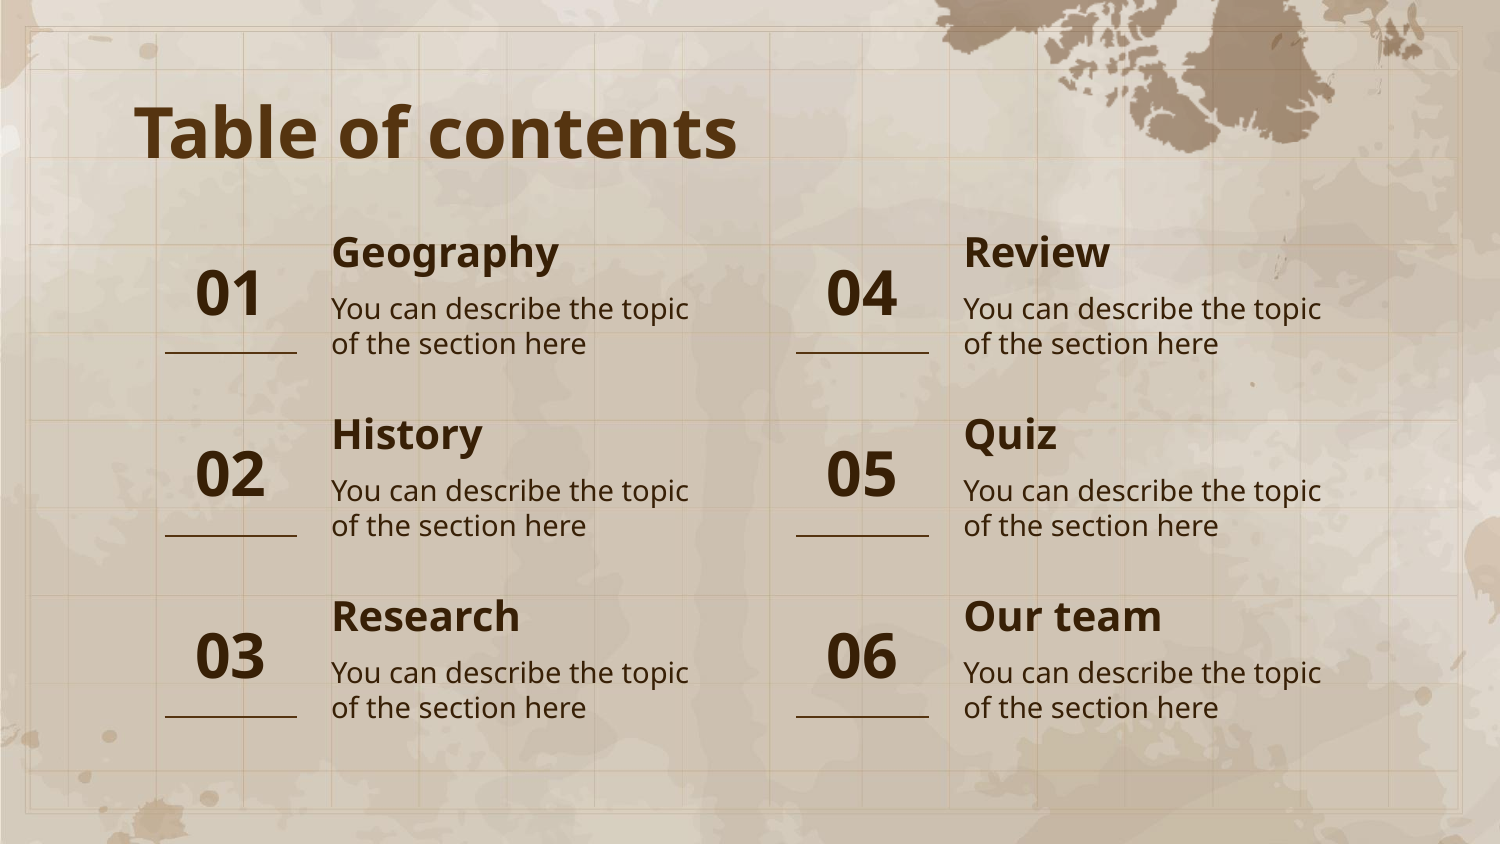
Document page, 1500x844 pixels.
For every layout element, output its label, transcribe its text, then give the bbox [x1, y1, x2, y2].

title Our team [948, 574, 1355, 639]
subtitle You can describe the topic of the section here [948, 457, 1355, 552]
subtitle You can describe the topic of the section here [948, 275, 1355, 370]
title Research [316, 574, 723, 639]
title 06 [776, 601, 949, 711]
title 04 [776, 237, 948, 348]
title Review [948, 210, 1355, 275]
title 03 [145, 601, 316, 711]
subtitle You can describe the topic of the section here [948, 639, 1355, 734]
picture [0, 0, 1500, 844]
title History [316, 392, 723, 457]
subtitle You can describe the topic of the section here [316, 275, 723, 370]
title Table of contents [118, 72, 1382, 167]
subtitle You can describe the topic of the section here [316, 457, 723, 552]
title Quiz [948, 392, 1355, 457]
title Geography [316, 210, 723, 275]
subtitle You can describe the topic of the section here [316, 639, 723, 734]
title 05 [776, 419, 948, 529]
title 01 [145, 237, 316, 348]
title 02 [145, 419, 316, 529]
